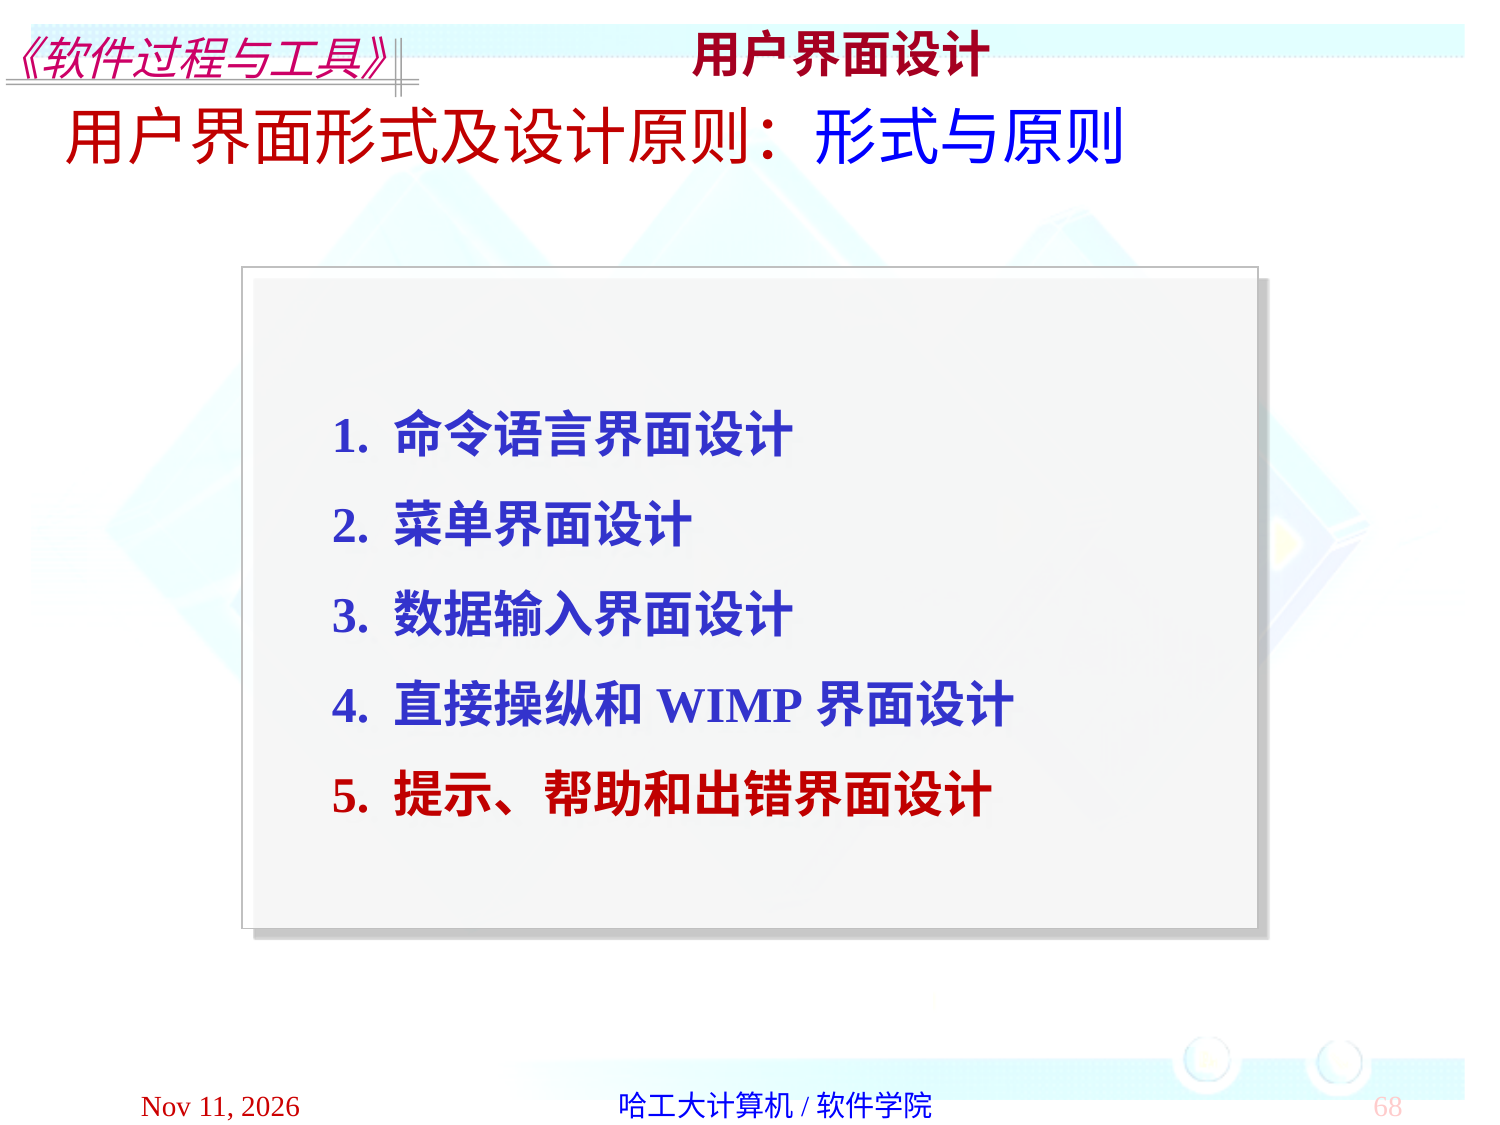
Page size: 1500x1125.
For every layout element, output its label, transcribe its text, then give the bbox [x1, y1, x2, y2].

text_box 用户界面形式及设计原则：形式与原则 [50, 90, 1447, 198]
text_box 1. 命令语言界面设计 2. 菜单界面设计 3. 数据输入界面设计 4. 直接操纵和WIMP界面设计 5. 提示、帮助和出错界面设计 [242, 267, 1258, 929]
text_box 用户界面设计 [389, 15, 1294, 90]
